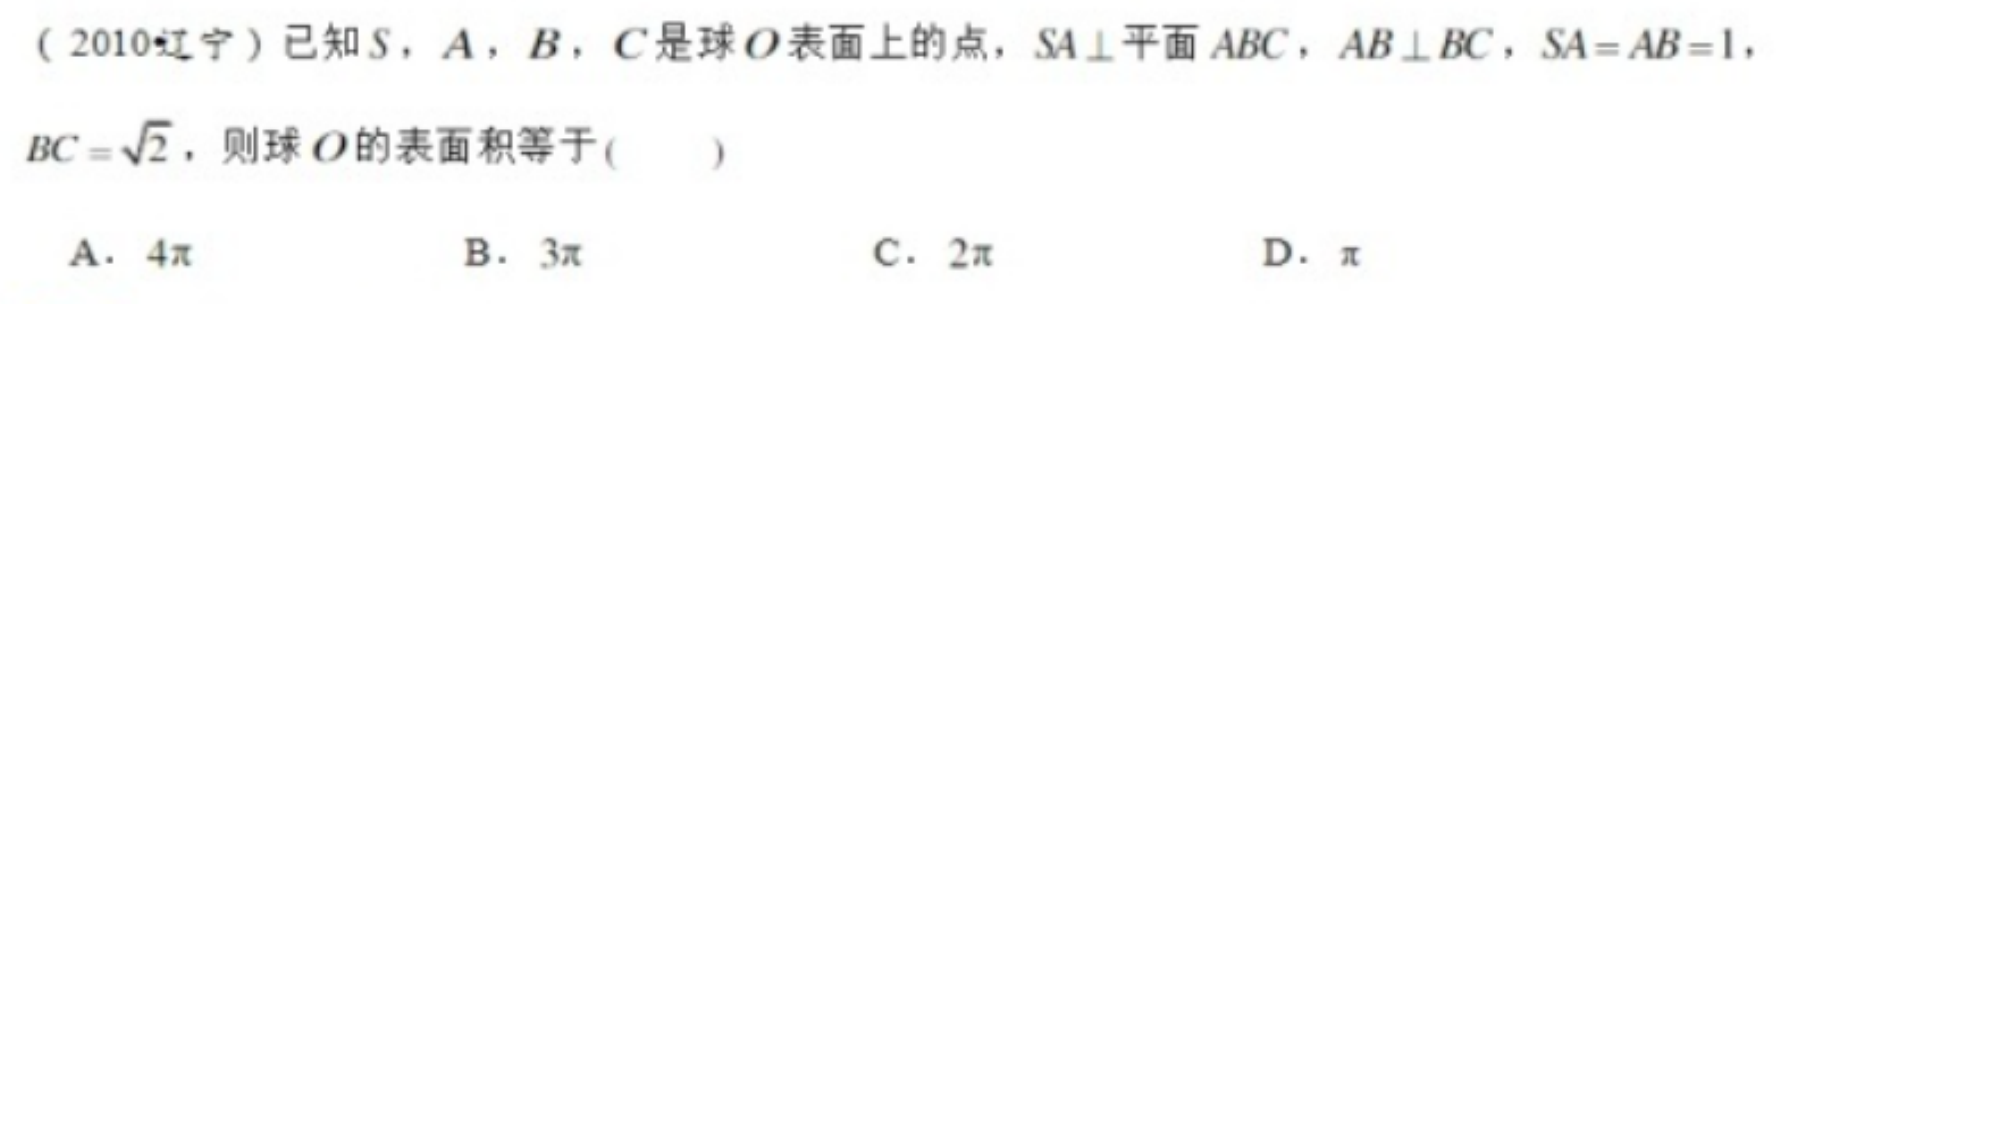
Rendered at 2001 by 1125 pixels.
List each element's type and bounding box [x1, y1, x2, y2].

picture [0, 0, 1780, 304]
